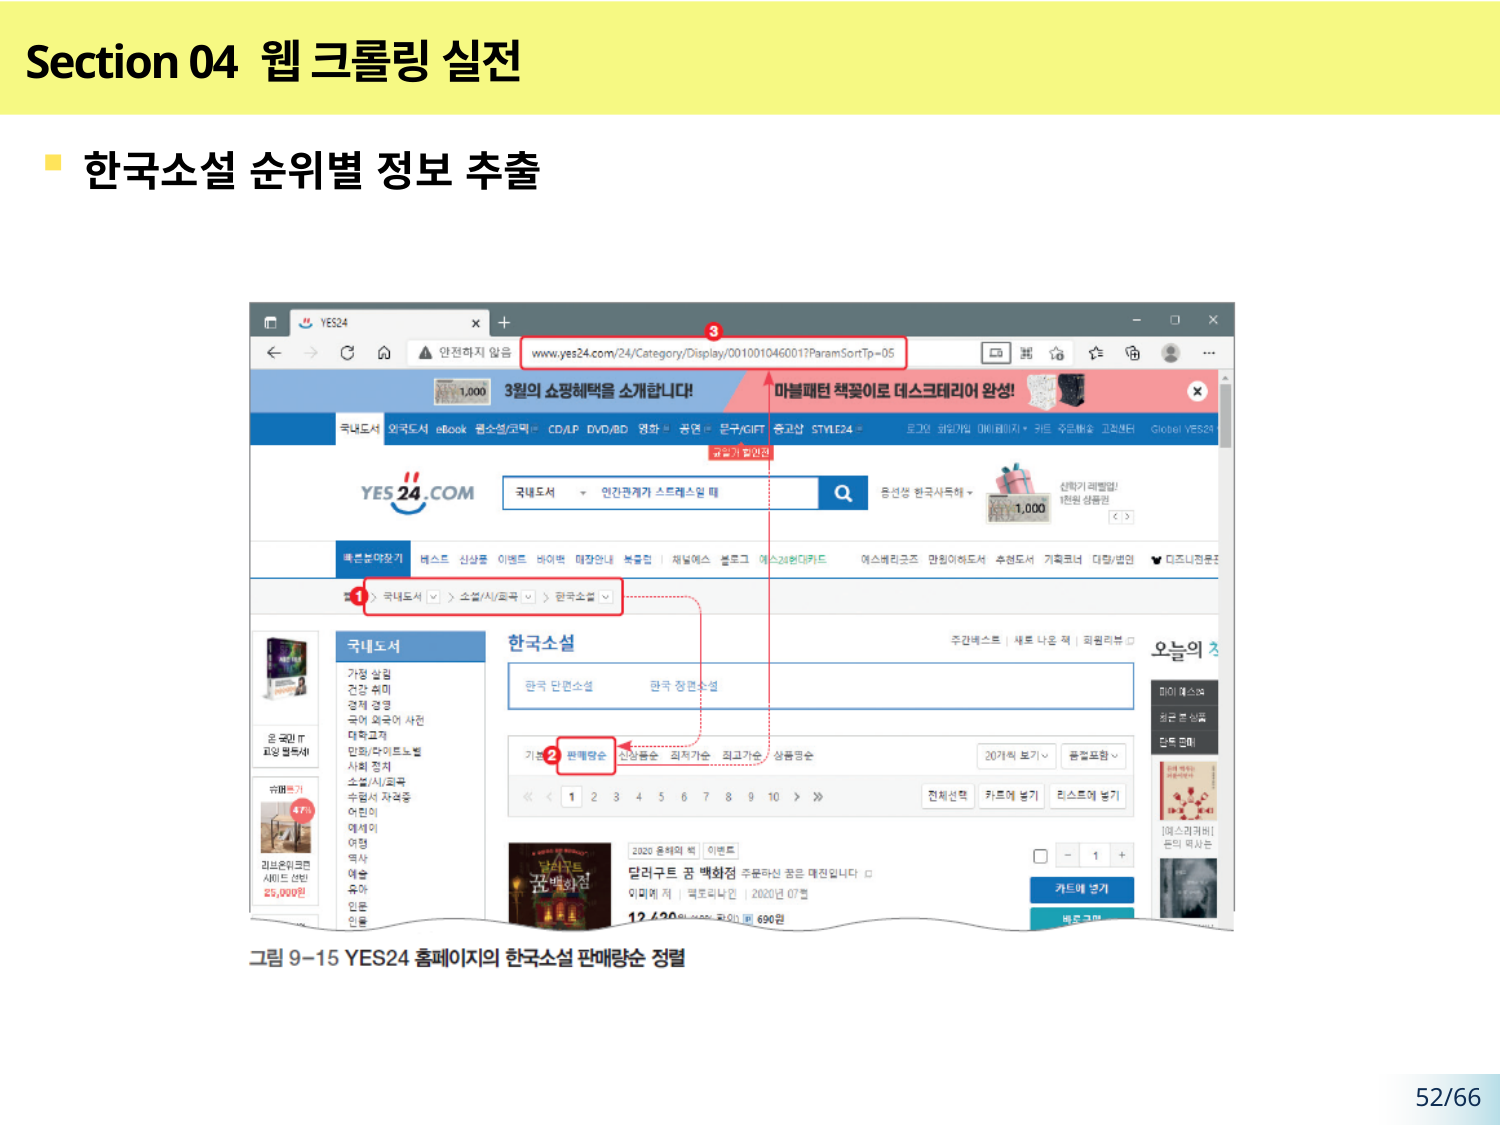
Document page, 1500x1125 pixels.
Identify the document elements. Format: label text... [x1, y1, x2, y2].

list 한국소설 순위별 정보 추출 [10, 126, 1481, 1057]
title Section 04 웹 크롤링 실전 [10, 21, 1288, 99]
picture [239, 288, 1261, 988]
